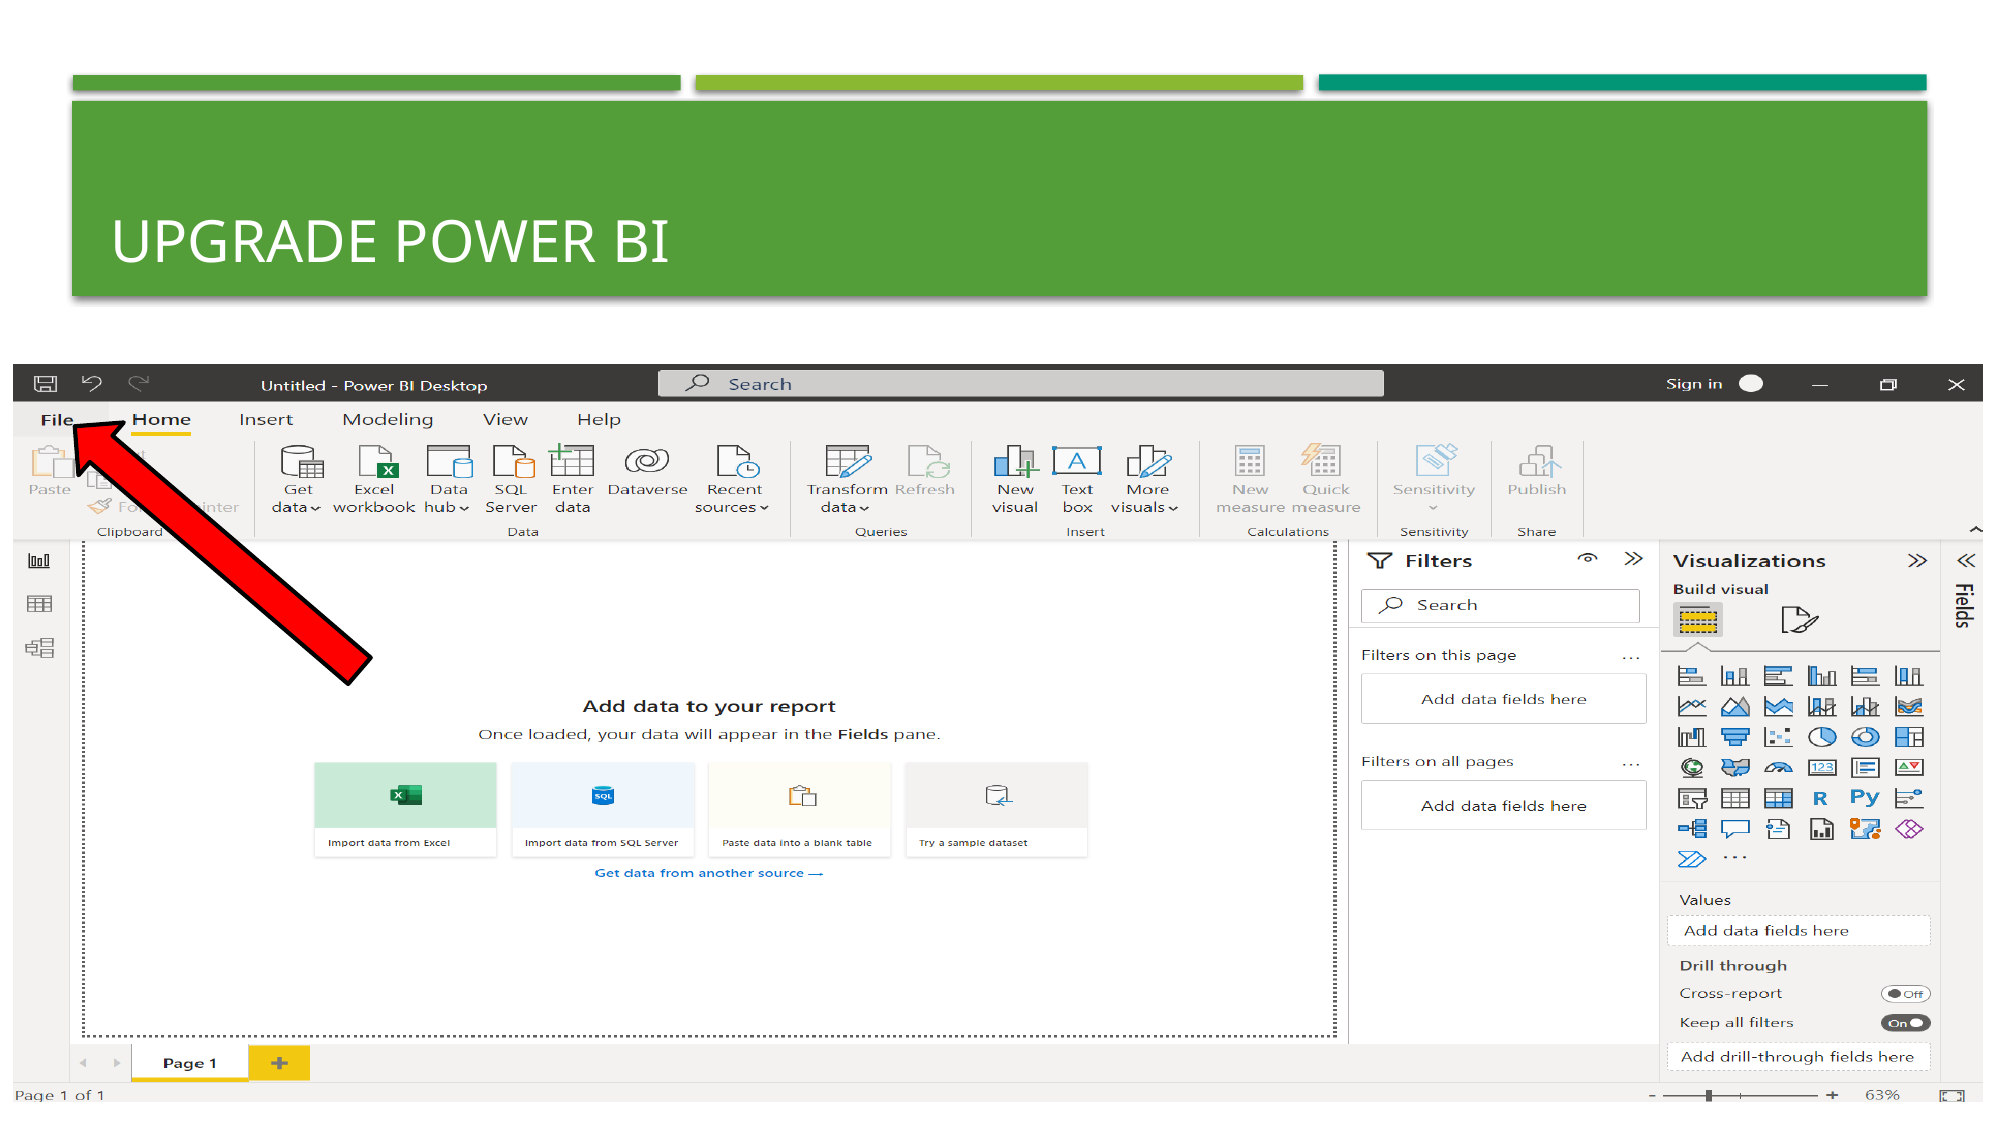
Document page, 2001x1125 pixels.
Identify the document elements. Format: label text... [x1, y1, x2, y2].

picture [13, 364, 1983, 1102]
title Upgrade power bi [95, 115, 1905, 282]
